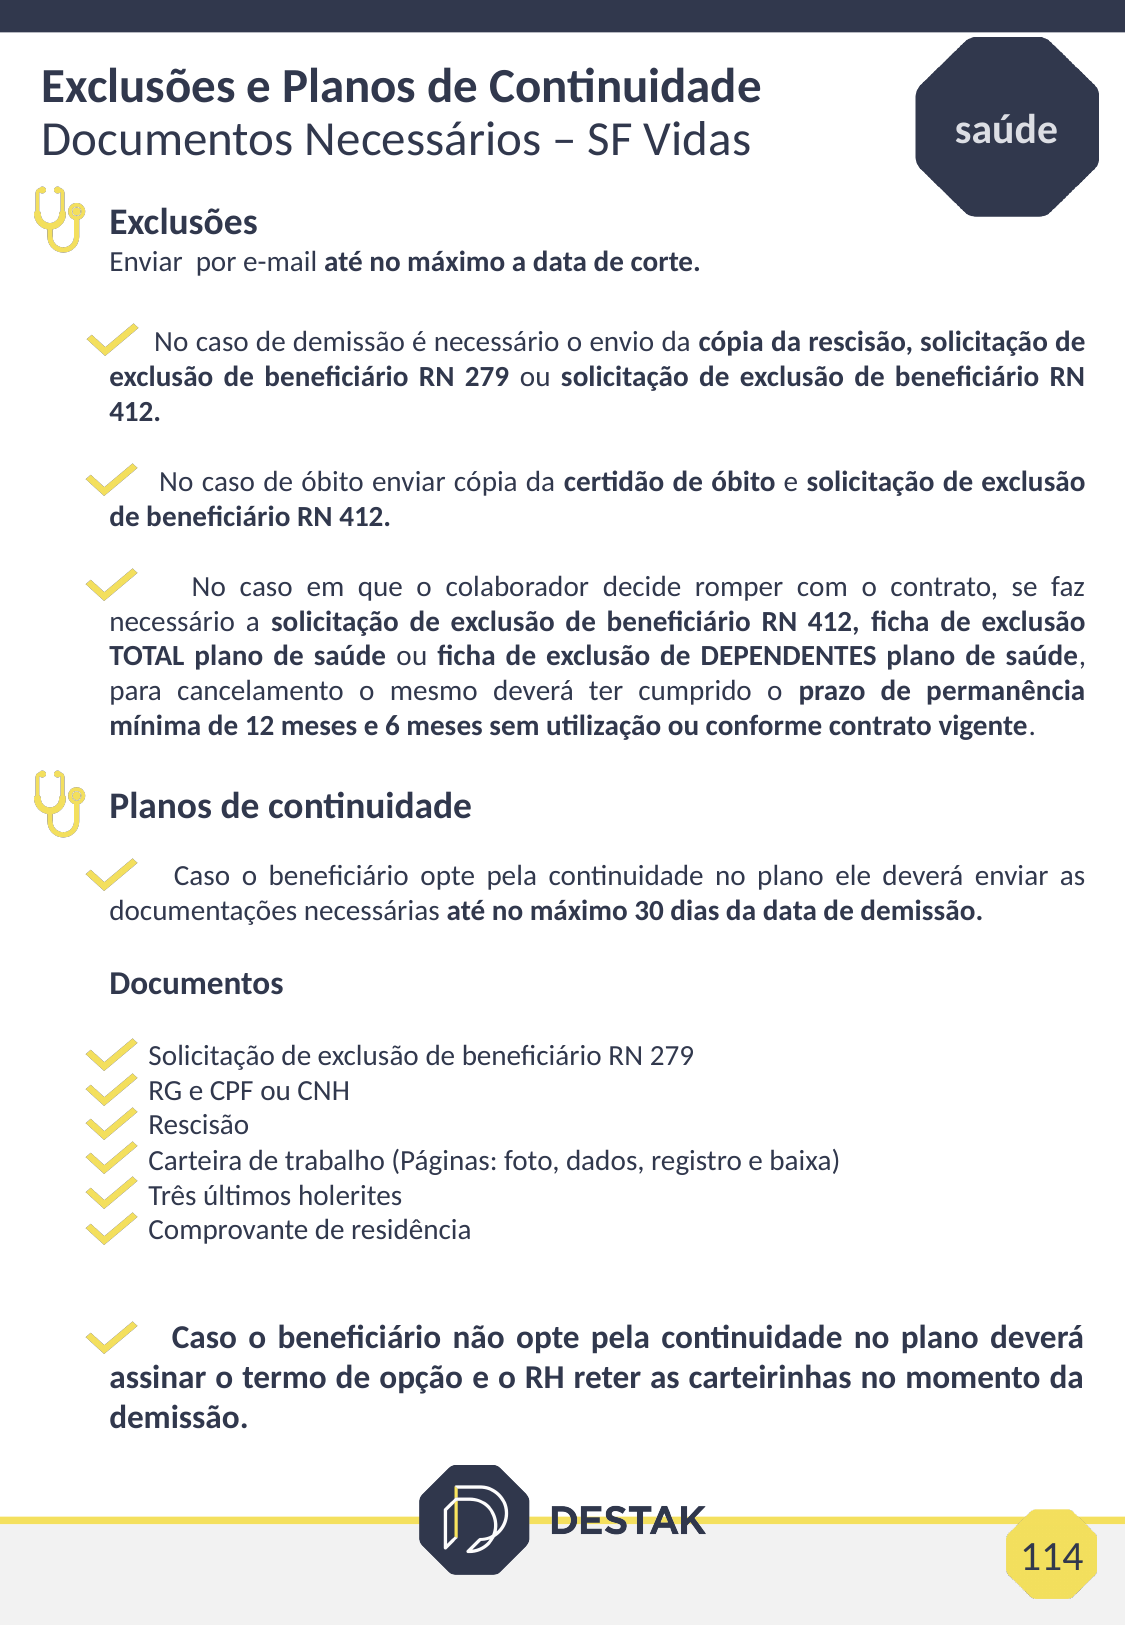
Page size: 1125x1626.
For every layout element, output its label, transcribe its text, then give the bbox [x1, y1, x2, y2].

picture [419, 1465, 706, 1575]
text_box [914, 37, 1099, 182]
text_box Exclusões e Planos de Continuidade Documentos Necessários – SF Vidas [26, 51, 862, 175]
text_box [23, 184, 1102, 756]
picture [1006, 1509, 1097, 1599]
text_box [23, 768, 1102, 1451]
